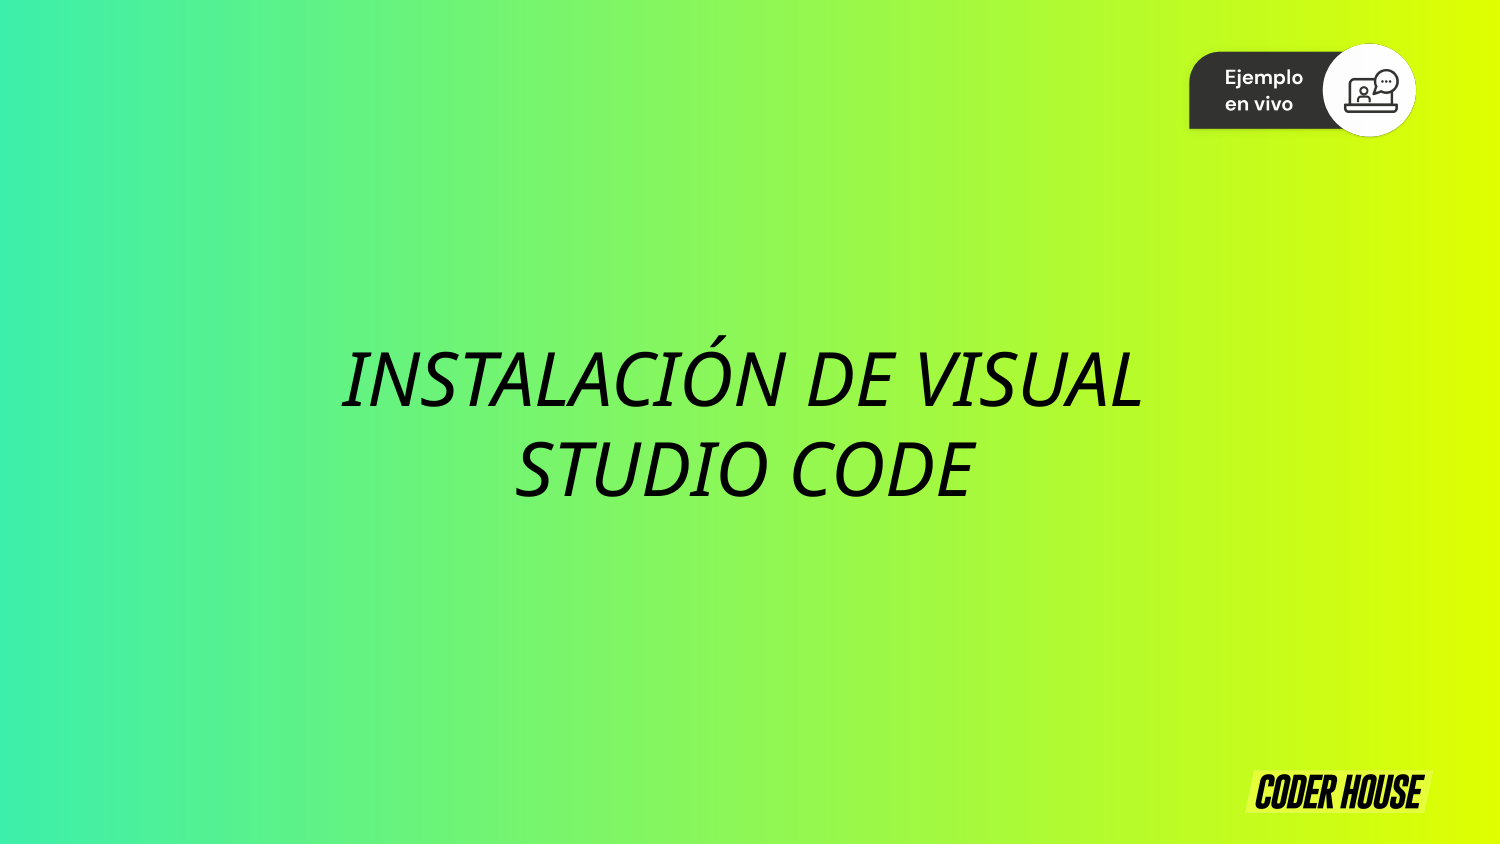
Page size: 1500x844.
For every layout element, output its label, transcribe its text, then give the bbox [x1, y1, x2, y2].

picture [1167, 37, 1437, 143]
picture [1241, 764, 1437, 819]
text_box INSTALACIÓN DE VISUAL STUDIO CODE [200, 340, 1290, 503]
